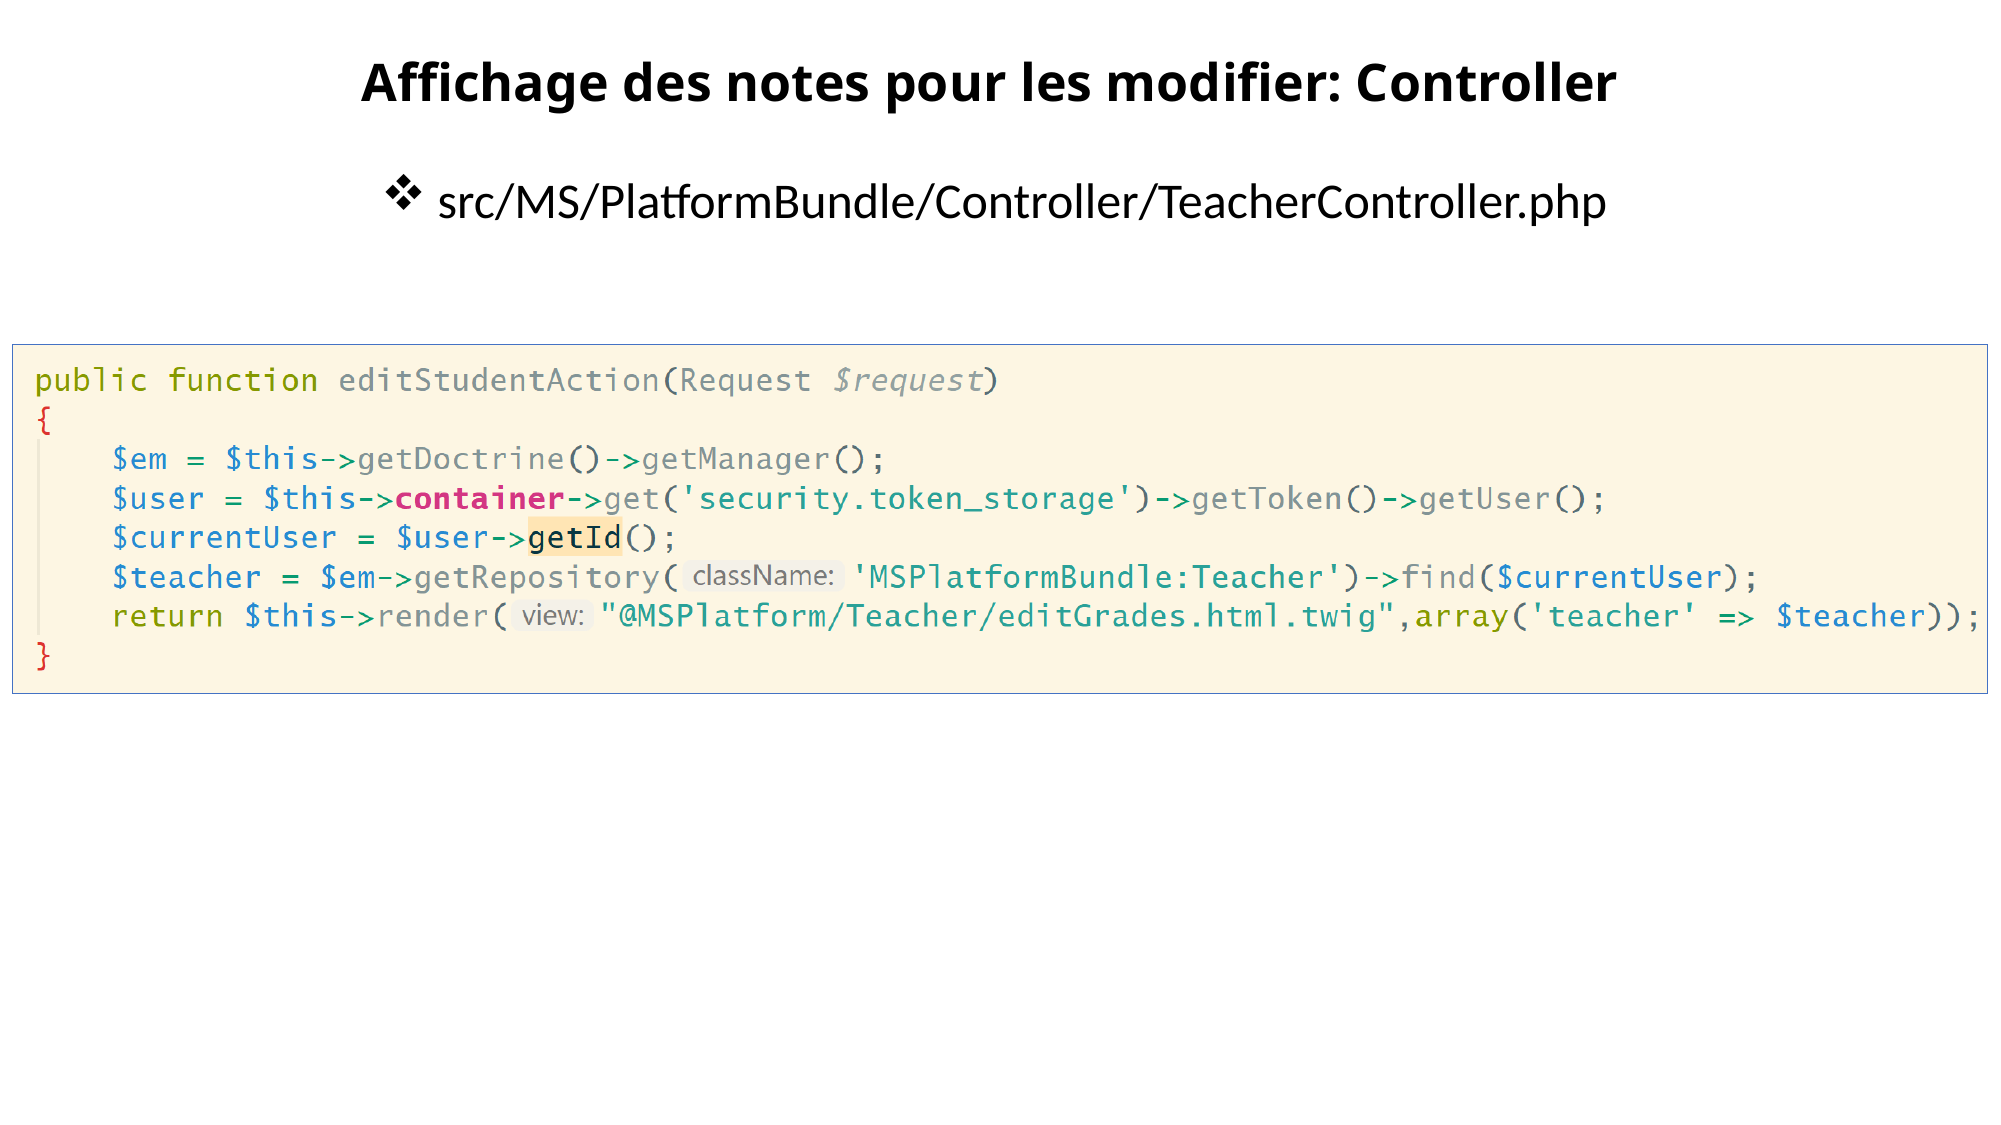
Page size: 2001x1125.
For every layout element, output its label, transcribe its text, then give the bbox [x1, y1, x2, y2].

text_box src/MS/PlatformBundle/Controller/TeacherController.php [366, 161, 1634, 237]
title Affichage des notes pour les modifier: Controller [346, 21, 1670, 148]
picture [12, 344, 1988, 694]
